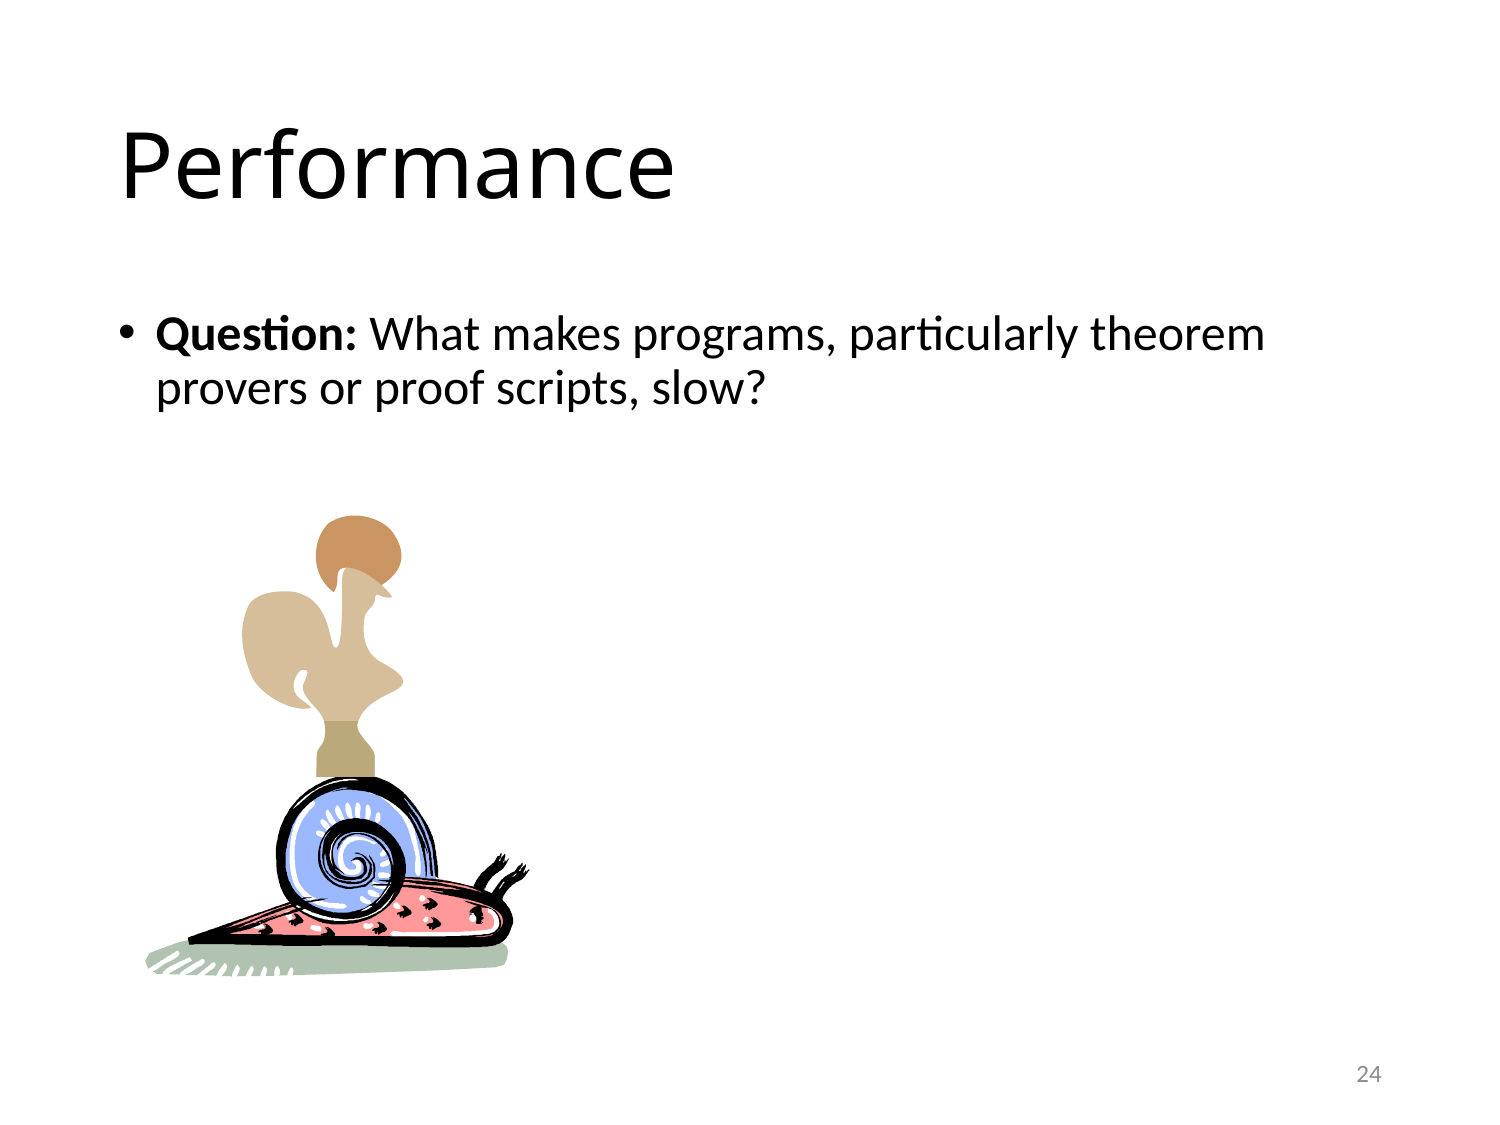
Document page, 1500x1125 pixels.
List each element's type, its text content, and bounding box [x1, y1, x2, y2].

title Performance [103, 59, 1397, 278]
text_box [137, 507, 538, 985]
slide_number 24 [1059, 1042, 1397, 1103]
list Question: What makes programs, particularly theorem provers or proof scripts, slow? [103, 299, 1397, 1014]
